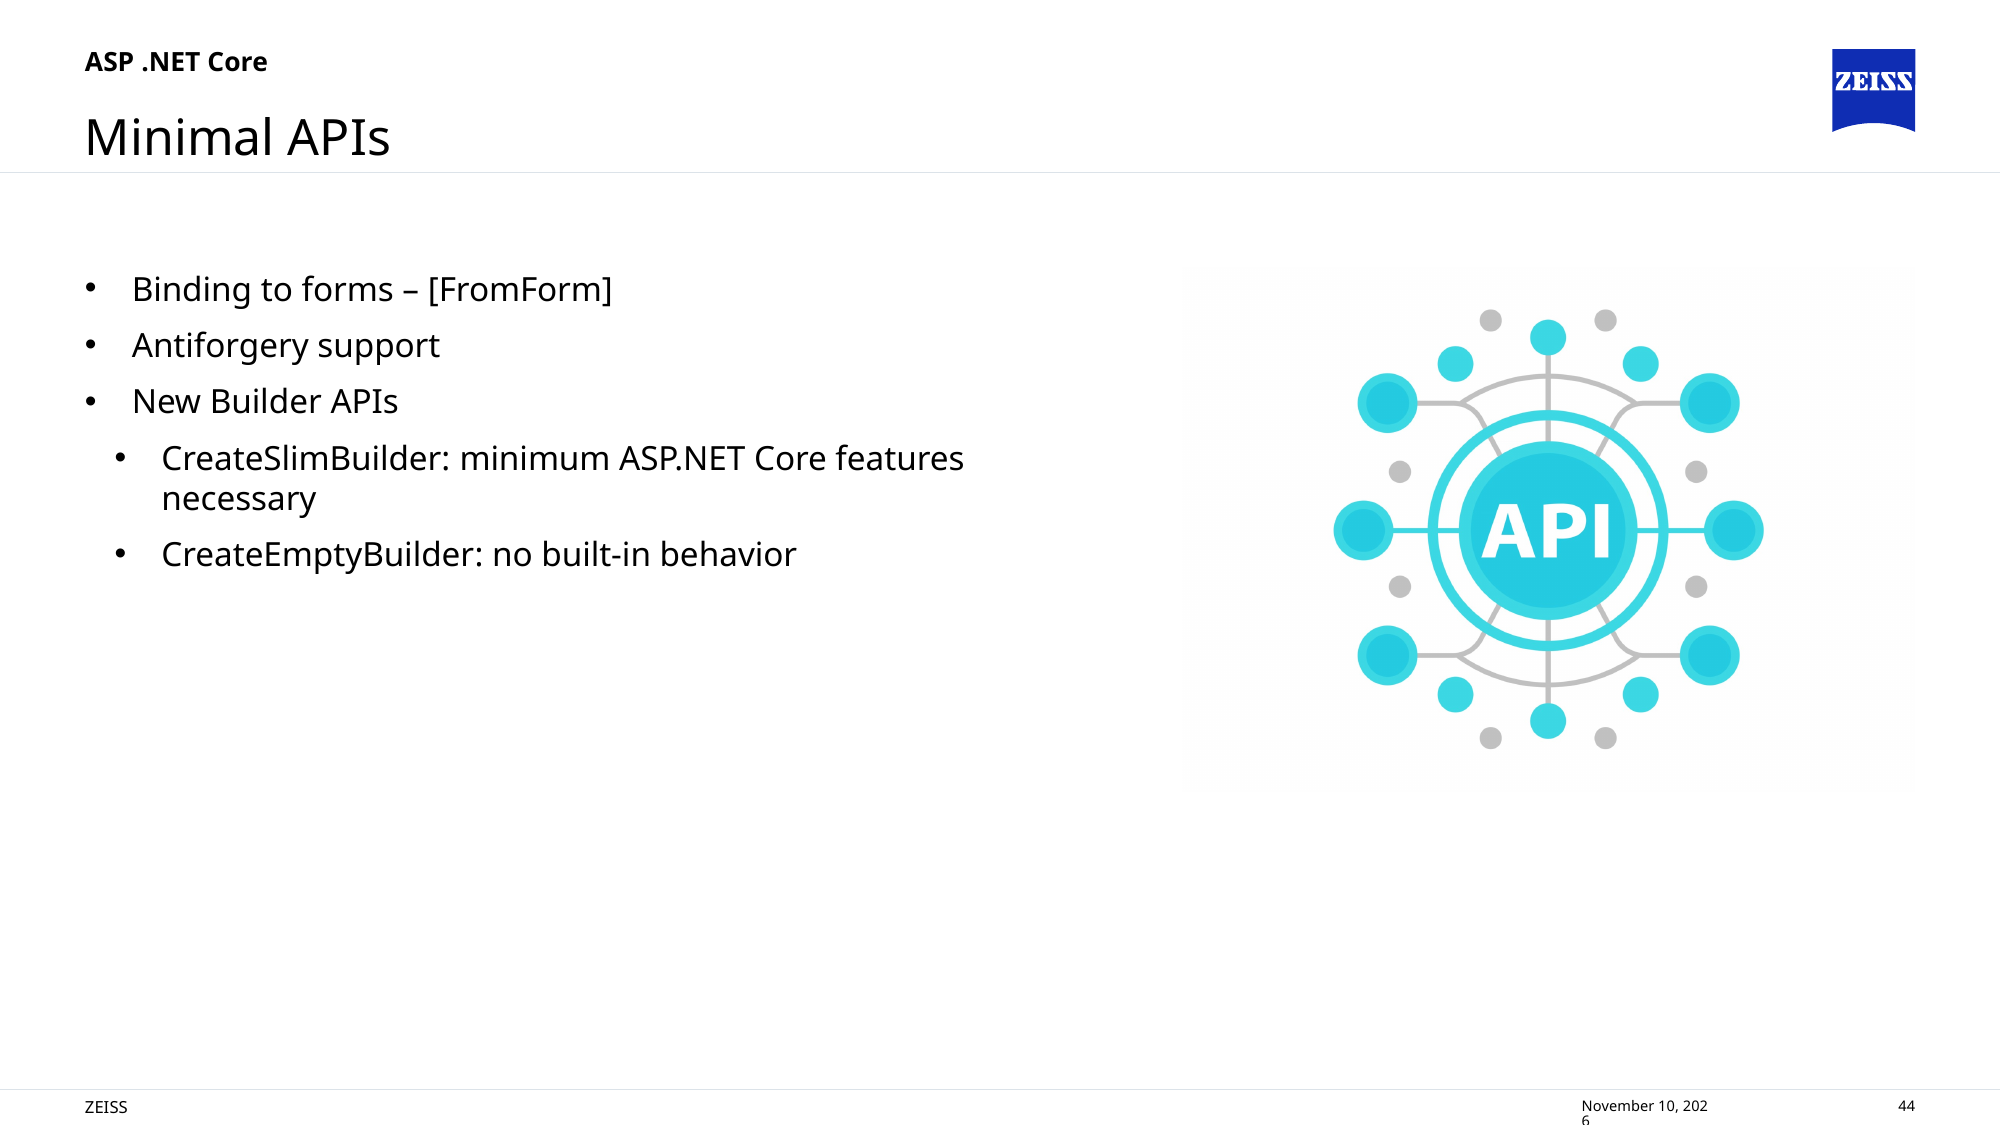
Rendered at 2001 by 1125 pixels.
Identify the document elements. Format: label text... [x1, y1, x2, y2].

list Minimal APIs [85, 105, 1683, 167]
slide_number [1581, 1097, 1710, 1118]
title ASP .NET Core [85, 49, 1683, 105]
picture [1182, 267, 1915, 792]
footer ZEISS [85, 1097, 724, 1118]
list Binding to forms – [FromForm] Antiforgery support New Builder APIs CreateSlimBuilder: minimum ASP.NET Core features necessary CreateEmptyBuilder: no built-in behavior [85, 267, 1154, 1000]
slide_number 44 [1885, 1097, 1916, 1118]
